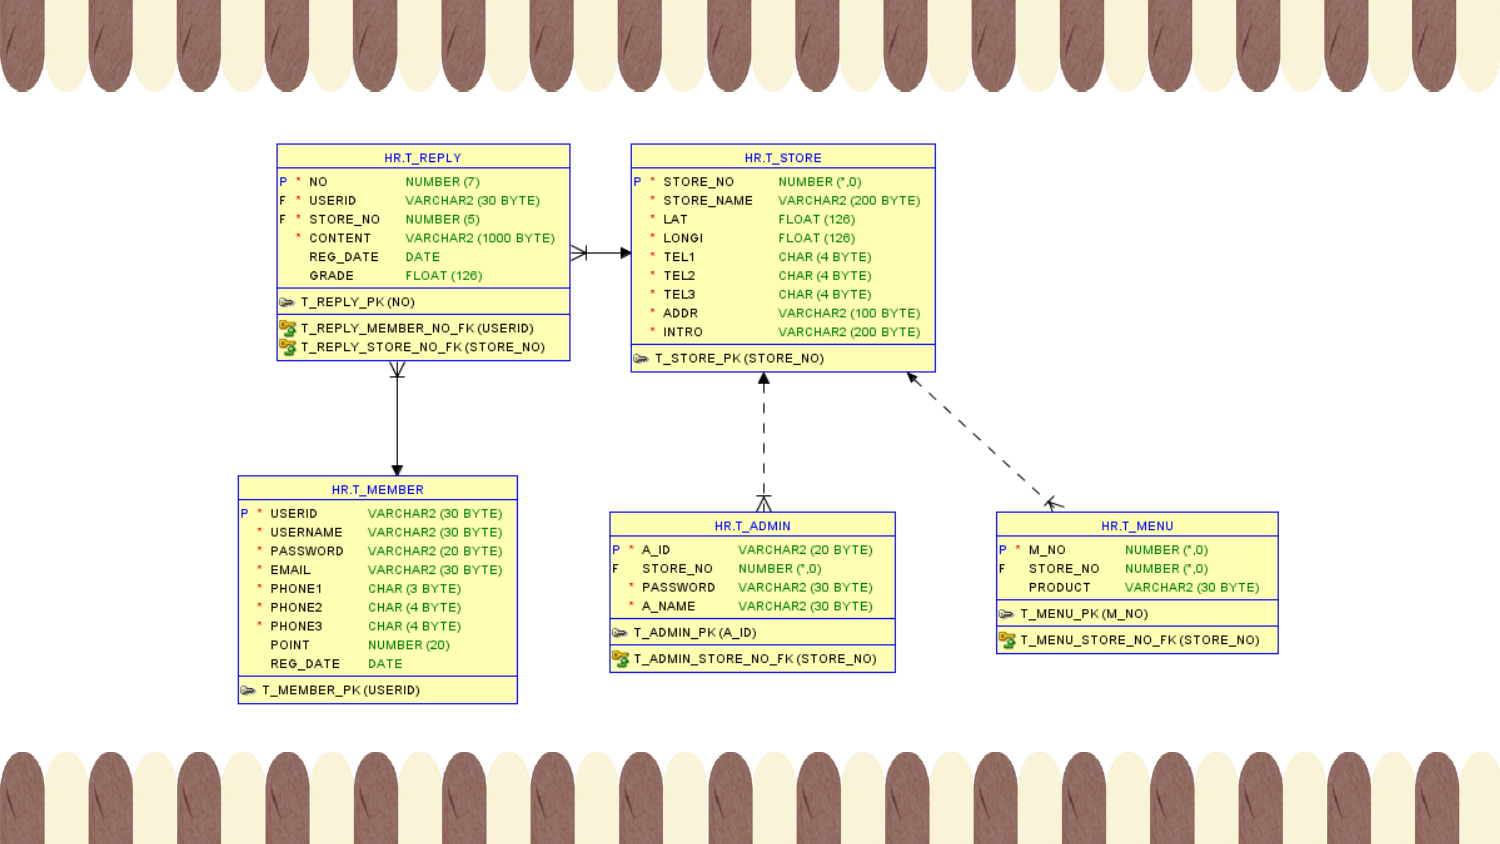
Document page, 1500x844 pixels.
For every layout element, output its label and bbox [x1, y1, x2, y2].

picture [159, 106, 1314, 738]
picture [0, 0, 1500, 92]
picture [0, 752, 1500, 844]
